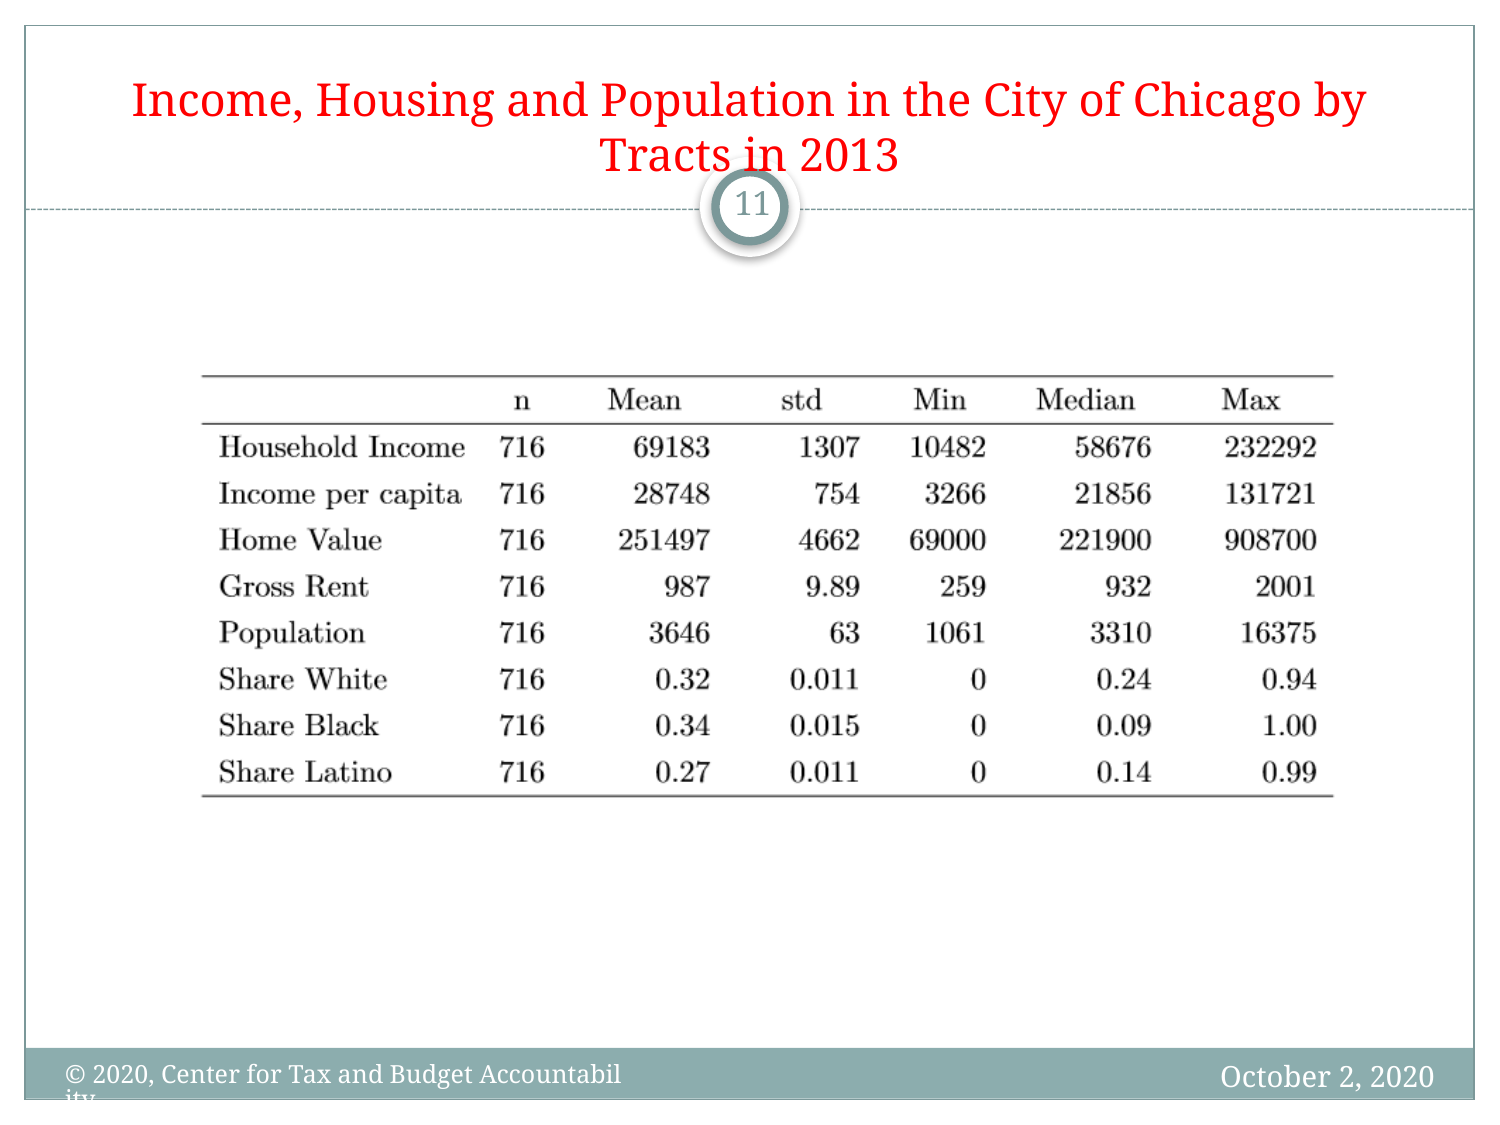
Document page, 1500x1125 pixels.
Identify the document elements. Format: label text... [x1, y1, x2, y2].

title Income, Housing and Population in the City of Chicago by Tracts in 2013 [49, 63, 1450, 188]
slide_number 11 [715, 168, 791, 241]
picture [124, 362, 1375, 813]
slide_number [950, 1050, 1450, 1111]
footer © 2020, Center for Tax and Budget Accountability [50, 1051, 638, 1112]
